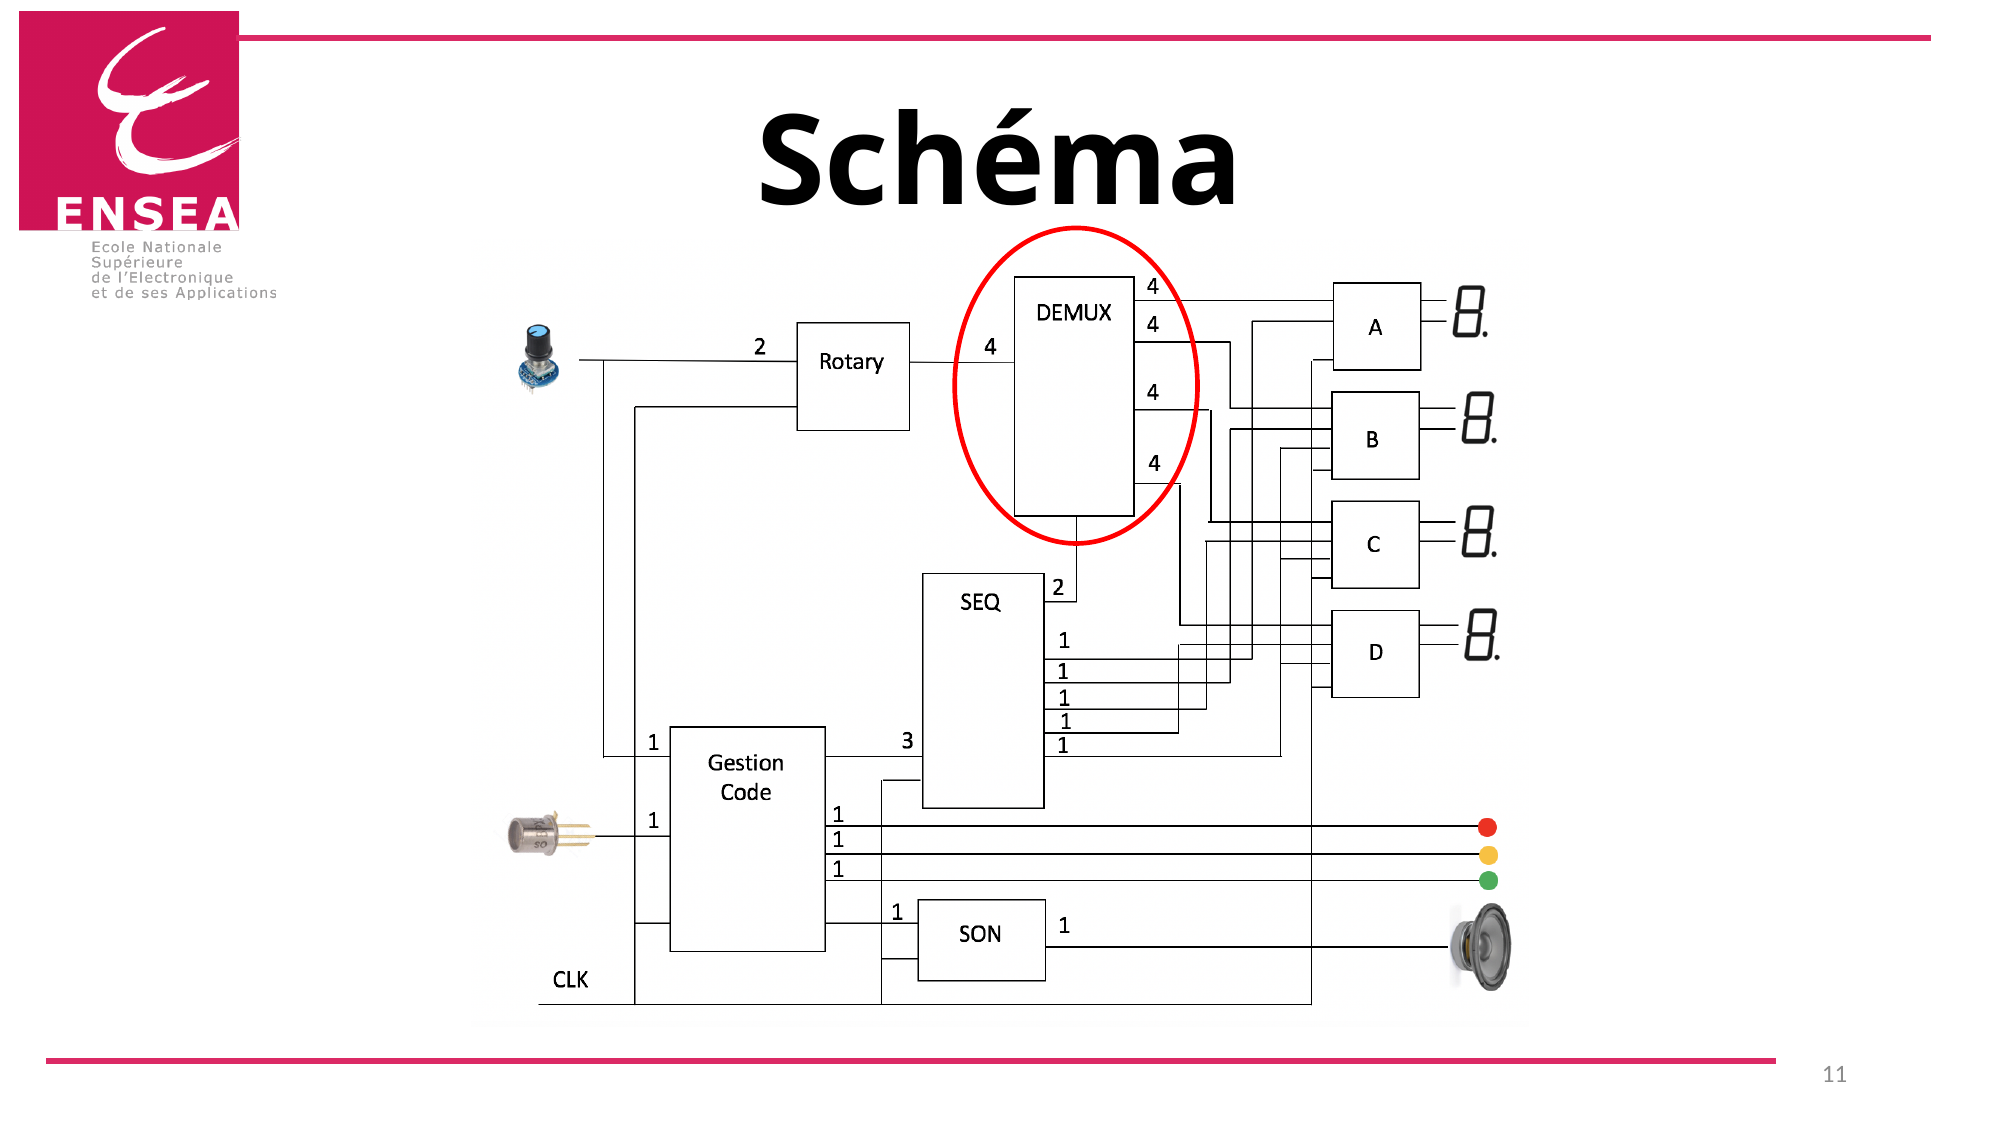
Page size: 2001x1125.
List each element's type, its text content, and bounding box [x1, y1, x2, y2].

text_box Schéma [137, 21, 1863, 240]
slide_number 11 [1412, 1042, 1863, 1103]
picture [471, 239, 1529, 1027]
picture [19, 11, 276, 300]
text_box [1029, 226, 1124, 239]
